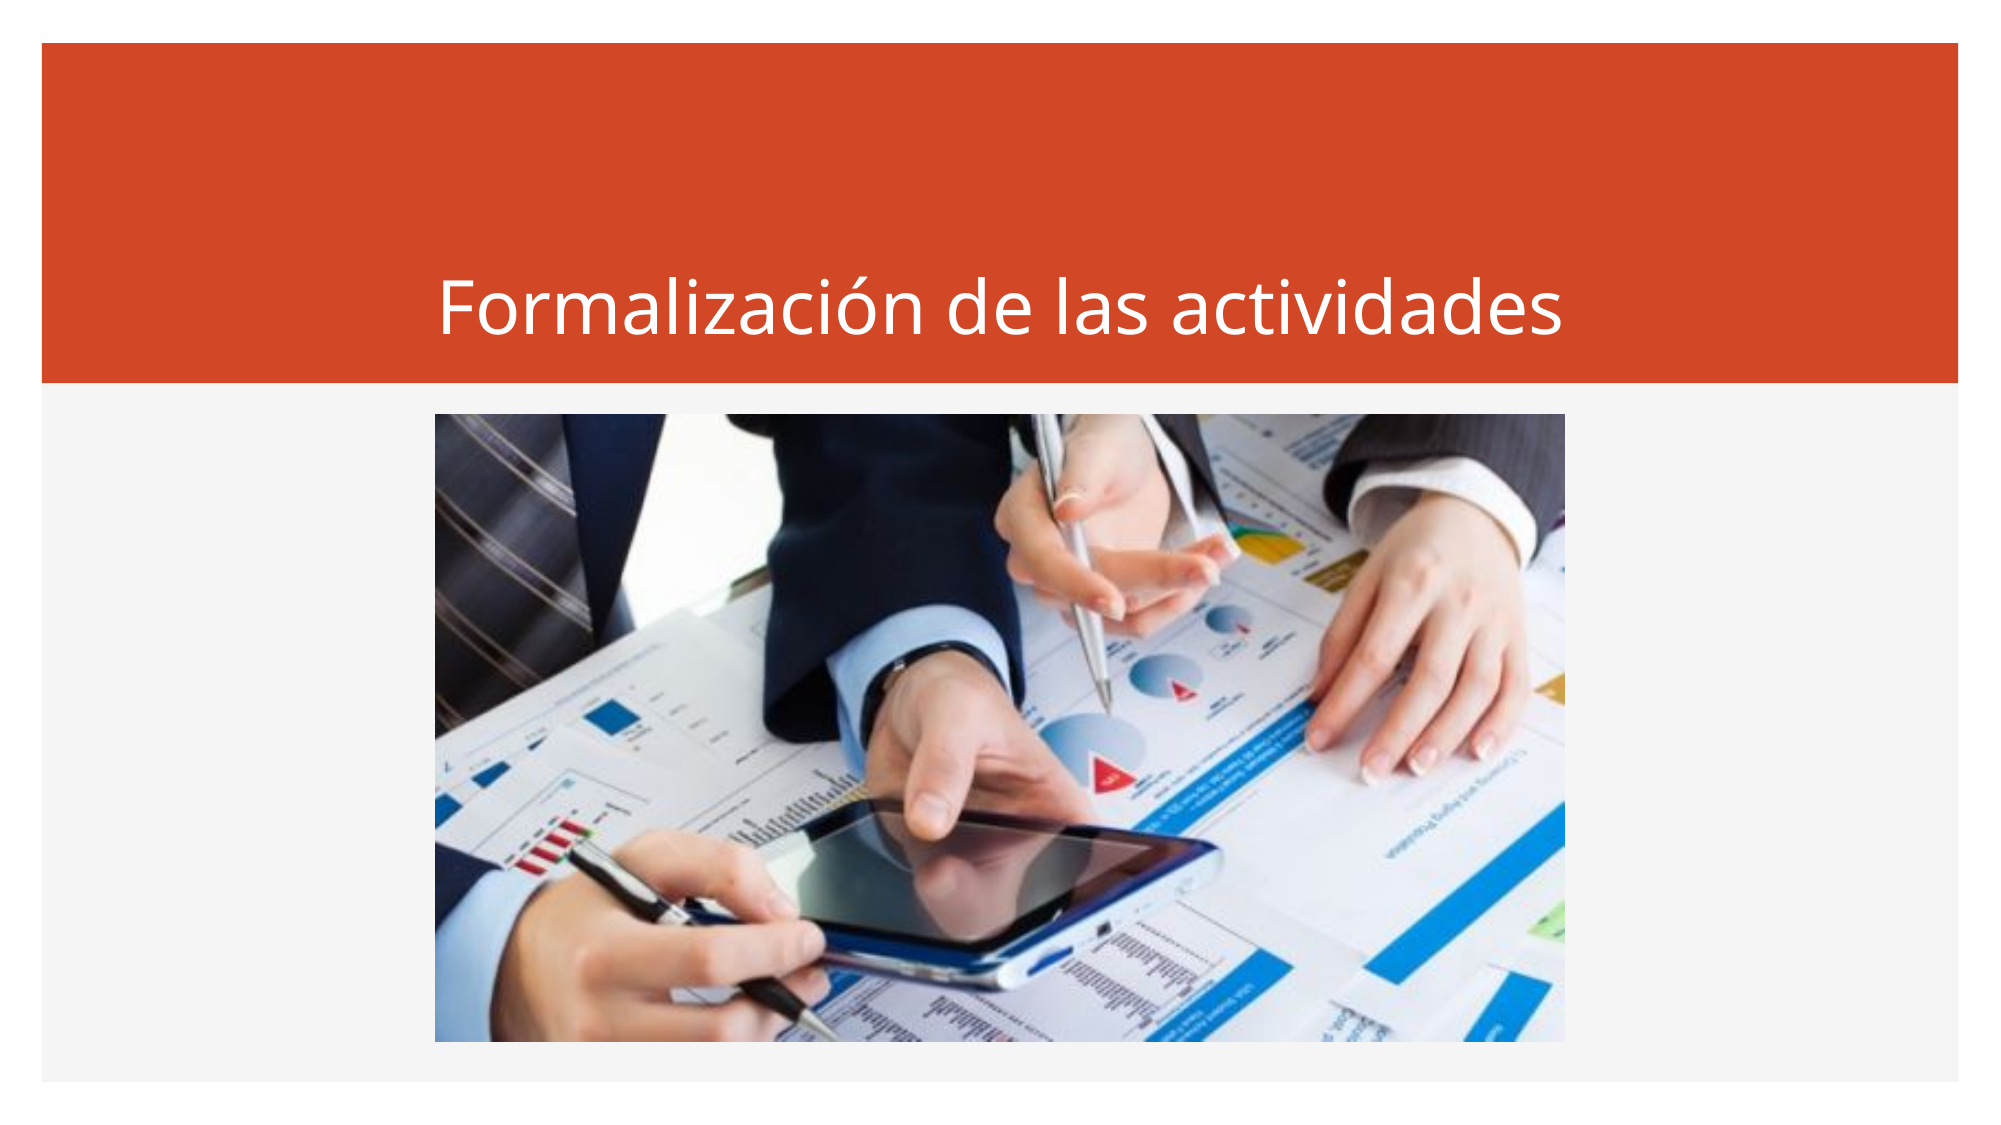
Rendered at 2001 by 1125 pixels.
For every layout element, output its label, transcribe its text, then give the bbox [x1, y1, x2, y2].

title Formalización de las actividades [85, 251, 1917, 357]
picture [435, 414, 1565, 1042]
